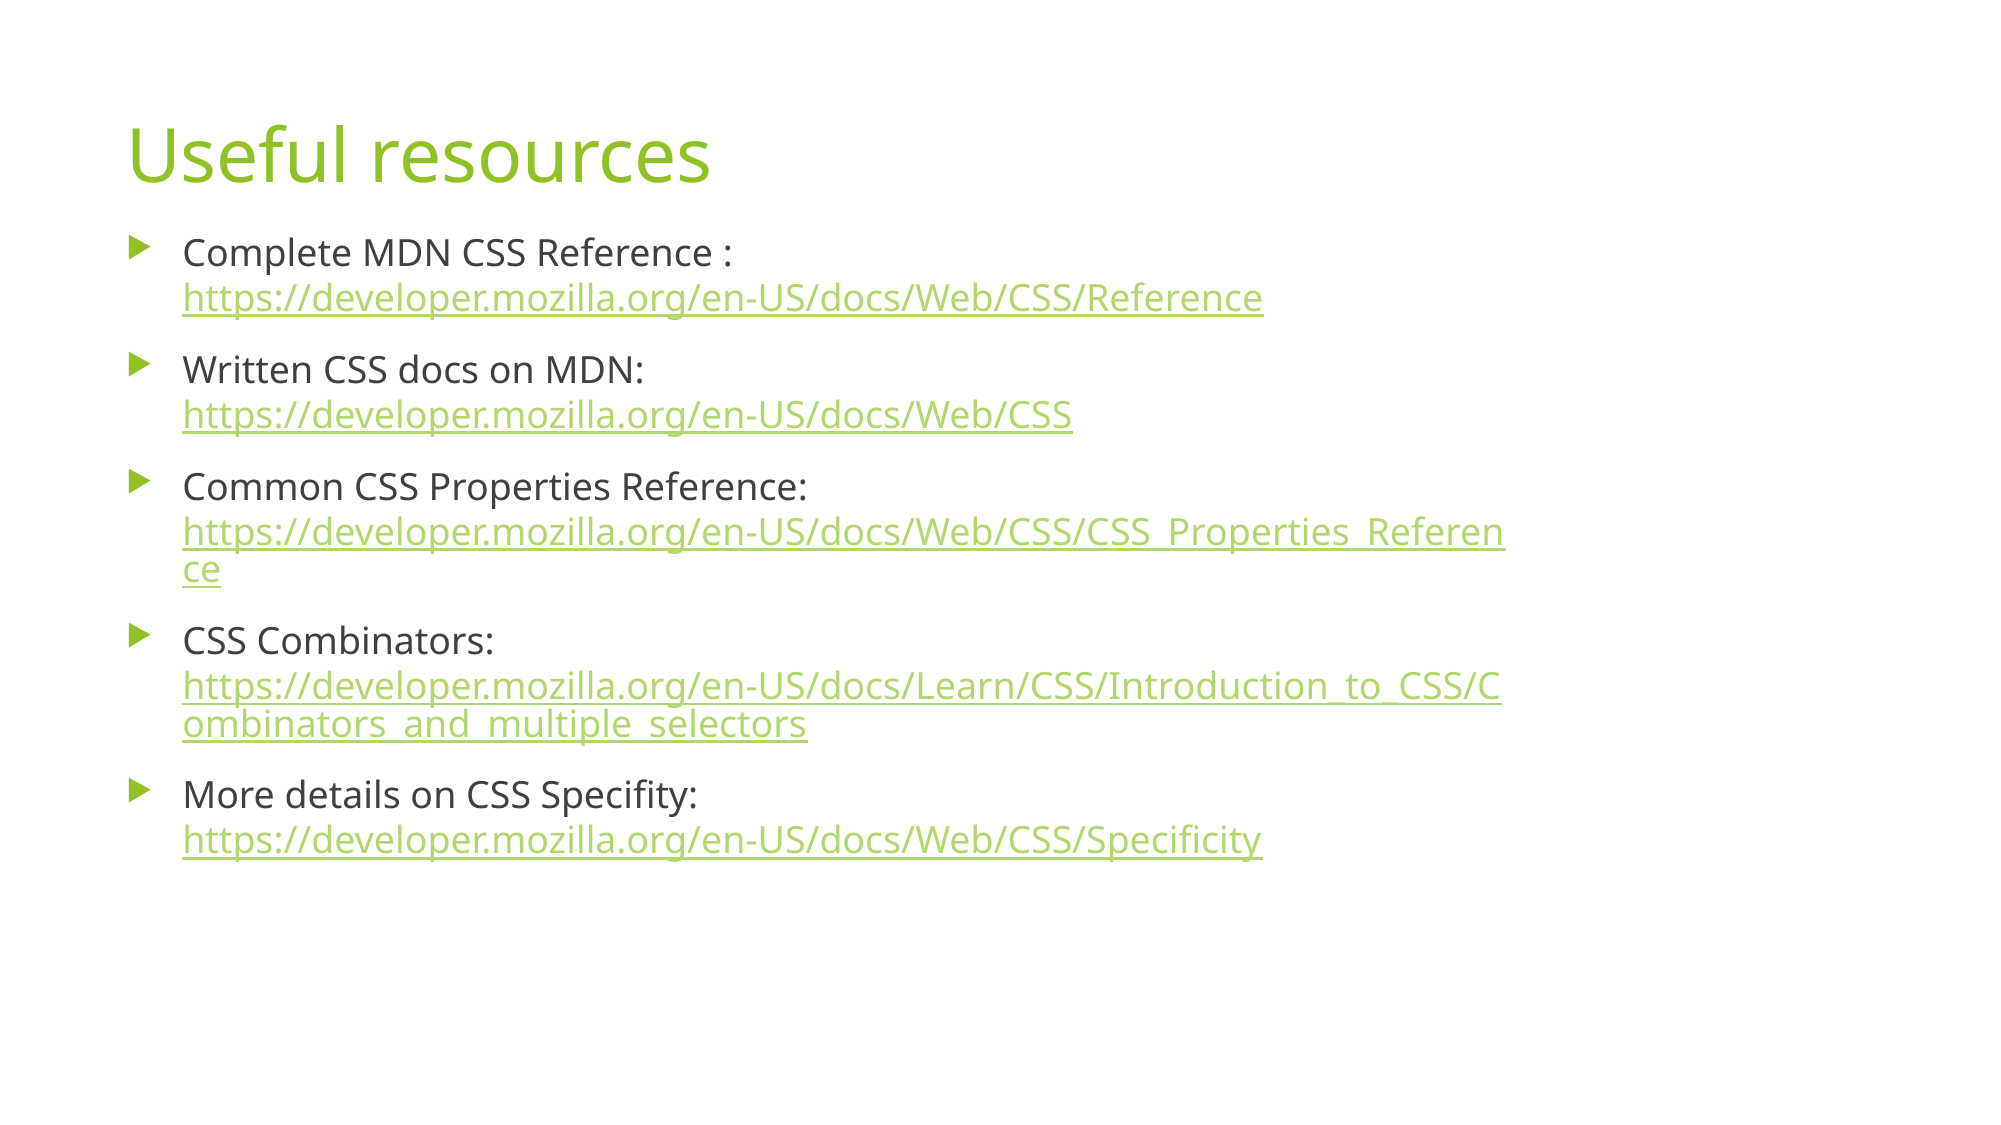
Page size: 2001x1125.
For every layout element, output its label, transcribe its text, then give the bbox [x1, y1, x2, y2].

list Complete MDN CSS Reference : https://developer.mozilla.org/en-US/docs/Web/CSS/Reference Written CSS docs on MDN: https://developer.mozilla.org/en-US/docs/Web/CSS Common CSS Properties Reference: https://developer.mozilla.org/en-US/docs/Web/CSS/CSS_Properties_Reference CSS Combinators: https://developer.mozilla.org/en-US/docs/Learn/CSS/Introduction_to_CSS/Combinators_and_multiple_selectors More details on CSS Specifity: https://developer.mozilla.org/en-US/docs/Web/CSS/Specificity [111, 221, 1522, 992]
title Useful resources [111, 99, 1522, 206]
